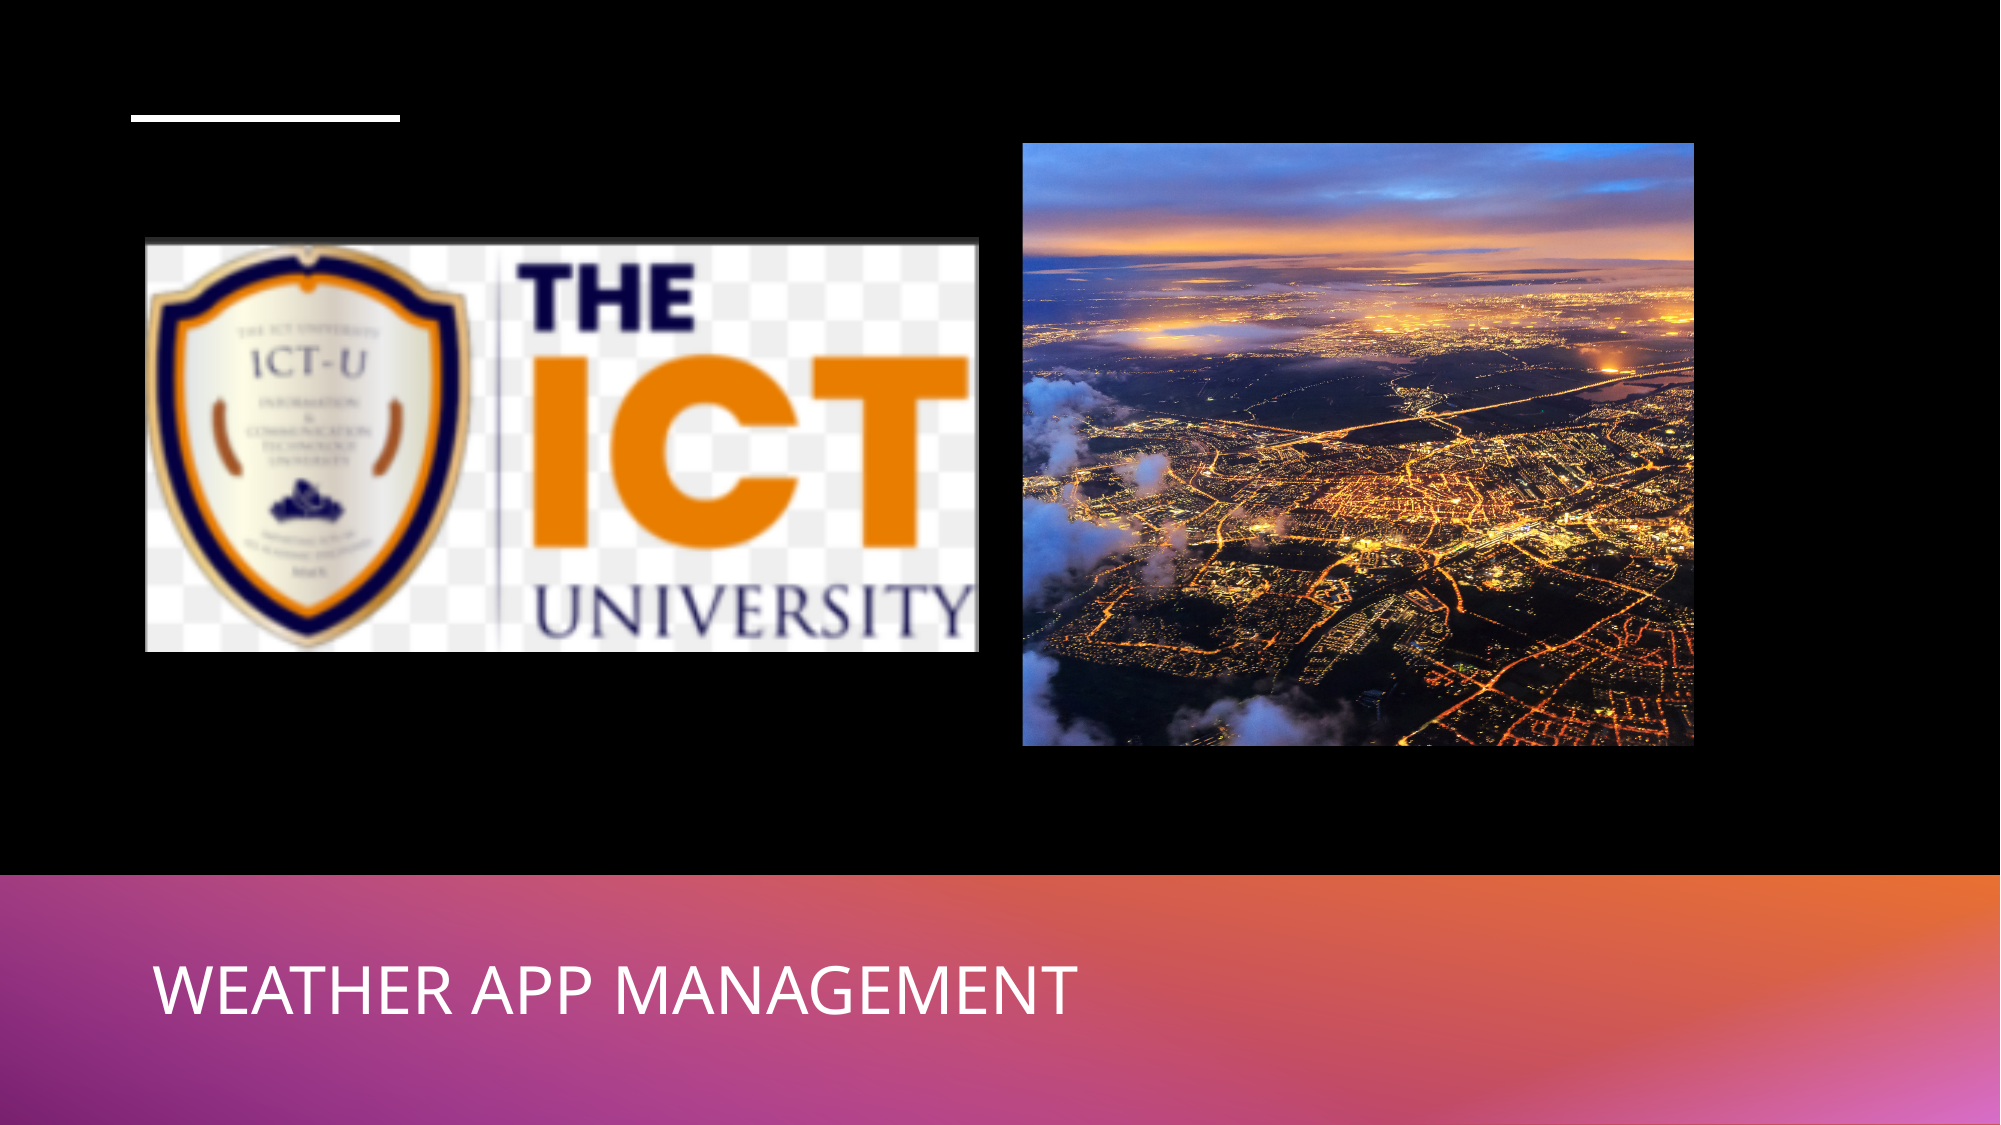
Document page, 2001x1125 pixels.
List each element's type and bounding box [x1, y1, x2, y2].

picture [1022, 143, 1695, 746]
picture [144, 237, 980, 652]
text_box [0, 875, 2000, 1125]
